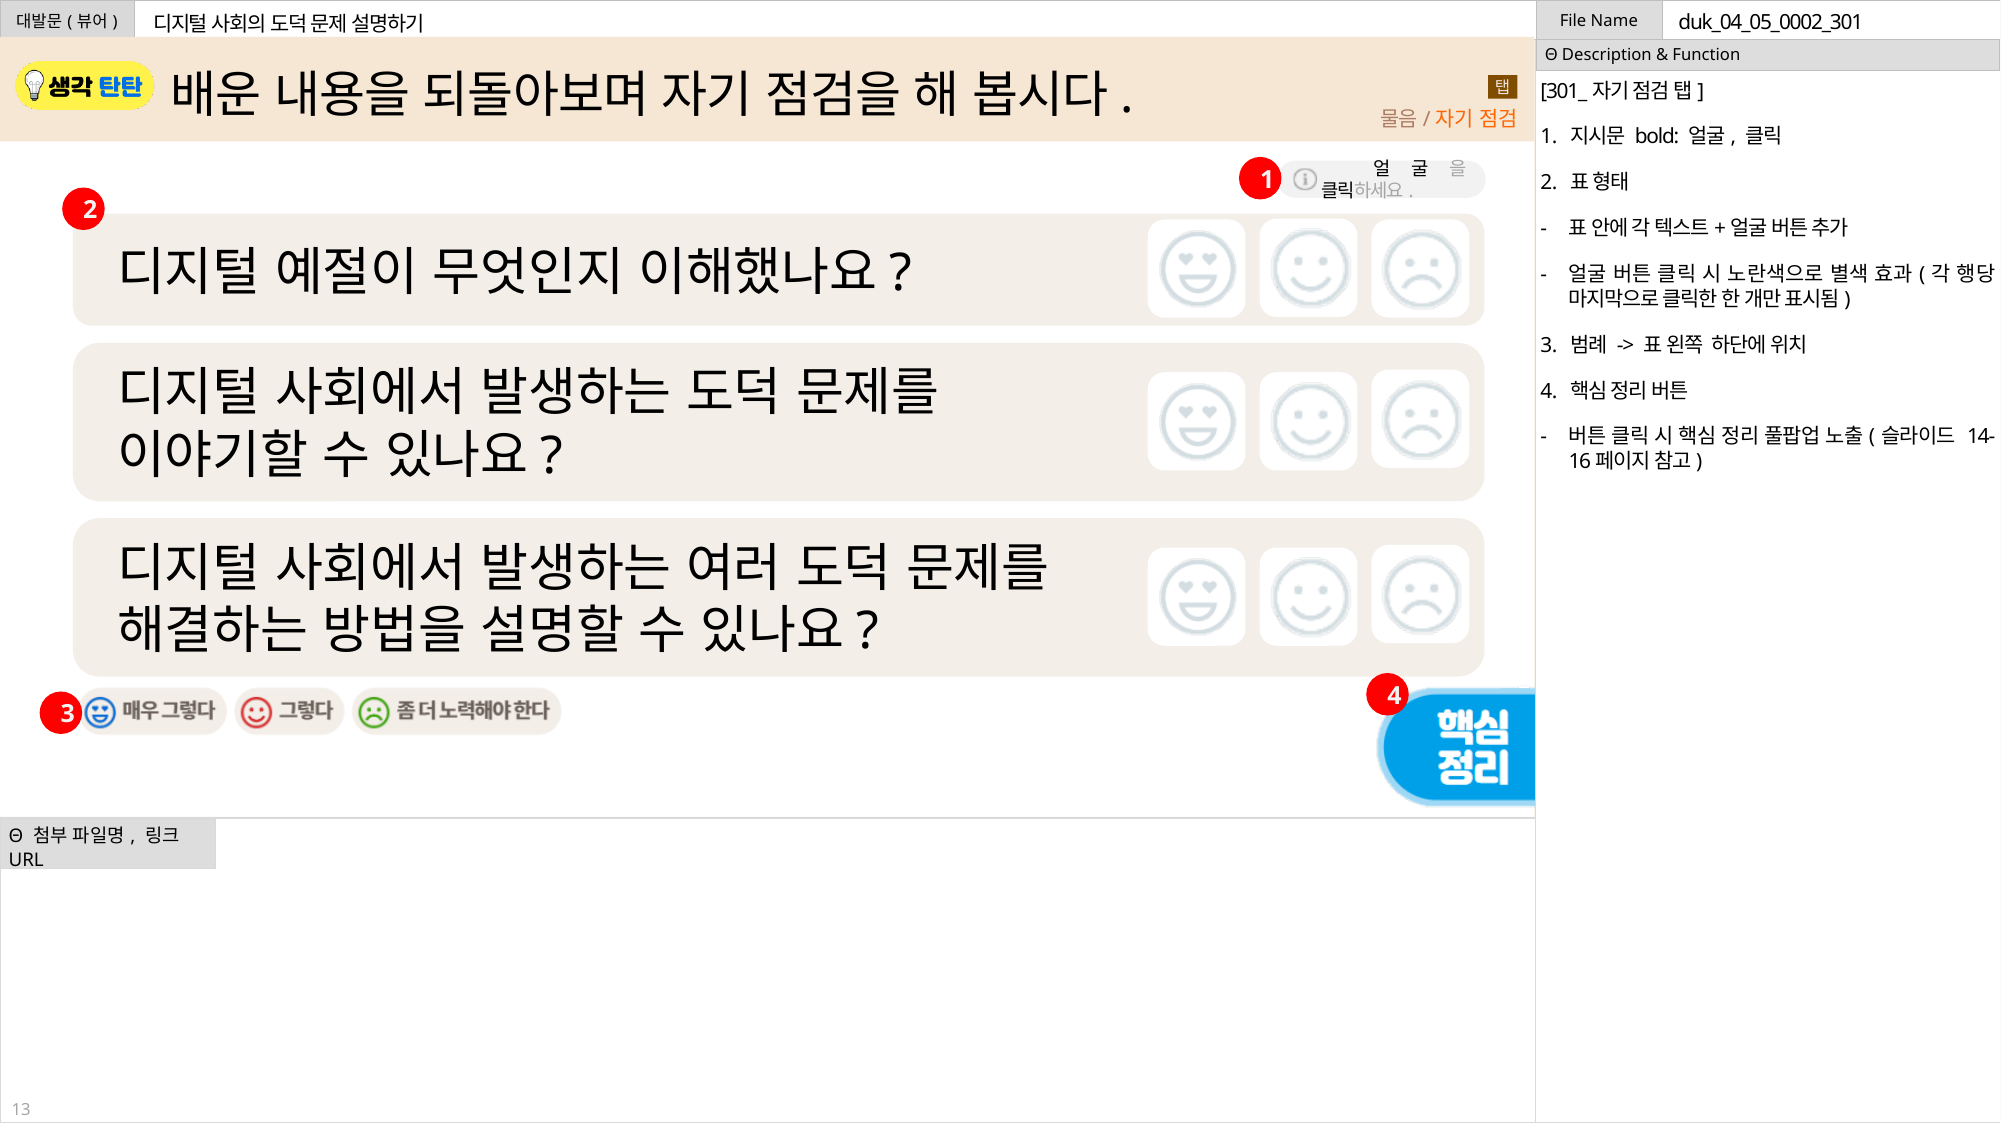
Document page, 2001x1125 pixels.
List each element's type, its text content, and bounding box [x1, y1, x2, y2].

text_box 디지털 사회에서 발생하는 도덕 문제를 이야기할 수 있나요? [102, 351, 1111, 492]
list 물음/자기 점검 [995, 102, 1518, 137]
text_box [1148, 220, 1245, 317]
picture [1439, 750, 1472, 784]
list 디지털 사회의 도덕 문제 설명하기 [135, 0, 1535, 38]
list duk_04_05_0002_301 [1660, 0, 2000, 39]
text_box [1148, 373, 1245, 470]
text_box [1372, 370, 1471, 473]
text_box [71, 517, 1486, 678]
text_box 디지털 예절이 무엇인지 이해했나요? [102, 230, 1111, 308]
text_box 4 [1375, 672, 1400, 677]
list 배운 내용을 되돌아보며 자기 점검을 해 봅시다. [170, 46, 1511, 127]
picture [15, 61, 155, 111]
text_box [1372, 219, 1471, 323]
picture [1476, 750, 1508, 784]
text_box [71, 212, 1486, 327]
picture [66, 685, 568, 741]
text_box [1260, 548, 1357, 645]
picture [1373, 677, 1535, 824]
picture [1438, 710, 1508, 744]
text_box 3 [39, 691, 66, 734]
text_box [1260, 373, 1357, 470]
text_box 1 [1238, 156, 1277, 200]
text_box 4 [1366, 678, 1373, 710]
list [301_자기 점검 탭] 지시문 bold: 얼굴, 클릭 표 형태 표 안에 각 텍스트+얼굴 버튼 추가 얼굴 버튼 클릭 시 노란색으로 별색 효과(각 행당 마지막으로 클릭한 한 개만 표시됨) 범례 -> 표 왼쪽 하단에 위치 핵심 정리 버튼 버튼 클릭 시 핵심 정리 풀팝업 노출(슬라이드 14-16페이지 참고) [1534, 71, 2000, 669]
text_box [1260, 219, 1357, 316]
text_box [1277, 160, 1486, 198]
text_box [71, 341, 1486, 503]
text_box 2 [62, 187, 105, 231]
text_box 디지털 사회에서 발생하는 여러 도덕 문제를 해결하는 방법을 설명할 수 있나요? [102, 526, 1111, 667]
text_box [1148, 548, 1245, 645]
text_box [1372, 545, 1471, 648]
